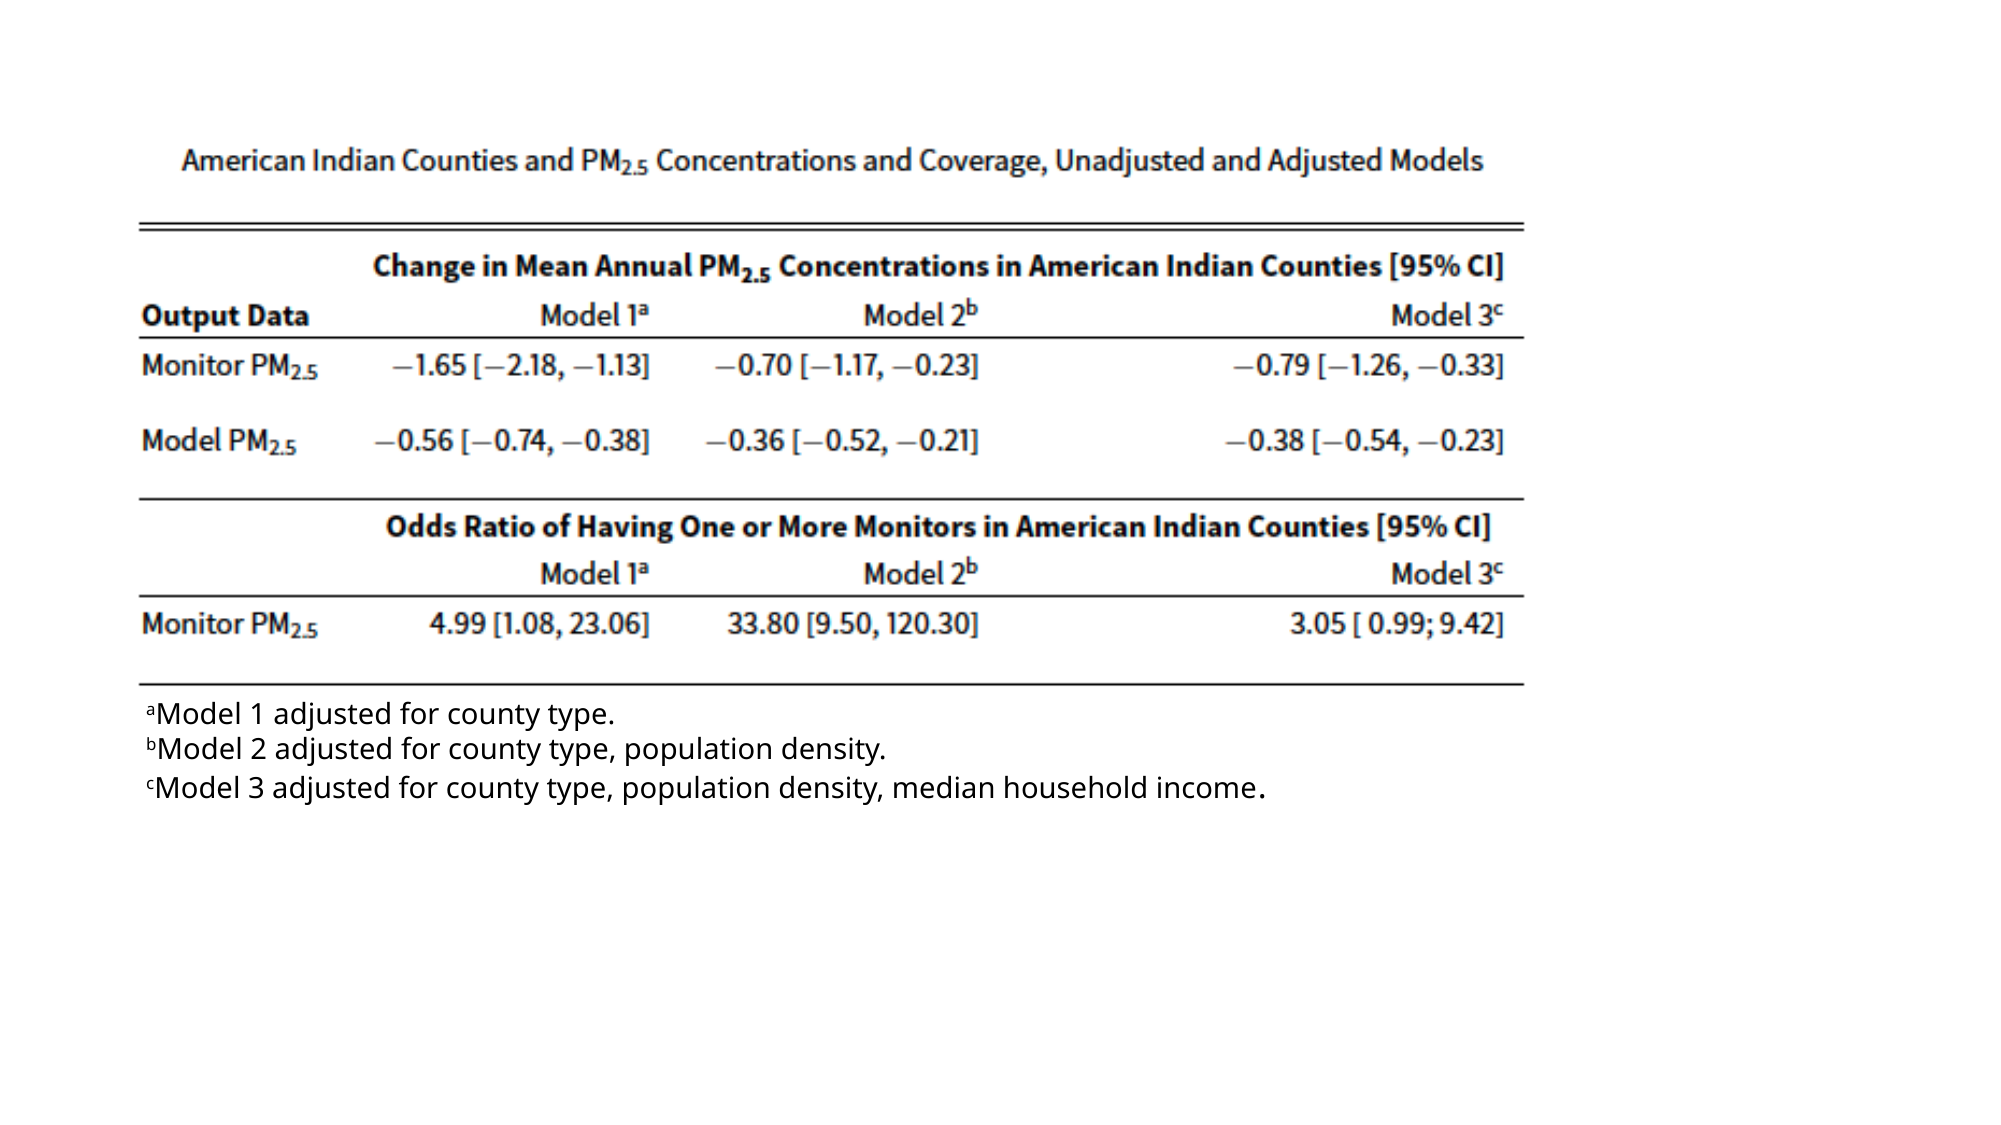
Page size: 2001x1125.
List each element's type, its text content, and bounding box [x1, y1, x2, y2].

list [116, 126, 1559, 727]
text_box aModel 1 adjusted for county type. bModel 2 adjusted for county type, population density. cModel 3 adjusted for county type, population density, median household income. [131, 727, 1341, 813]
